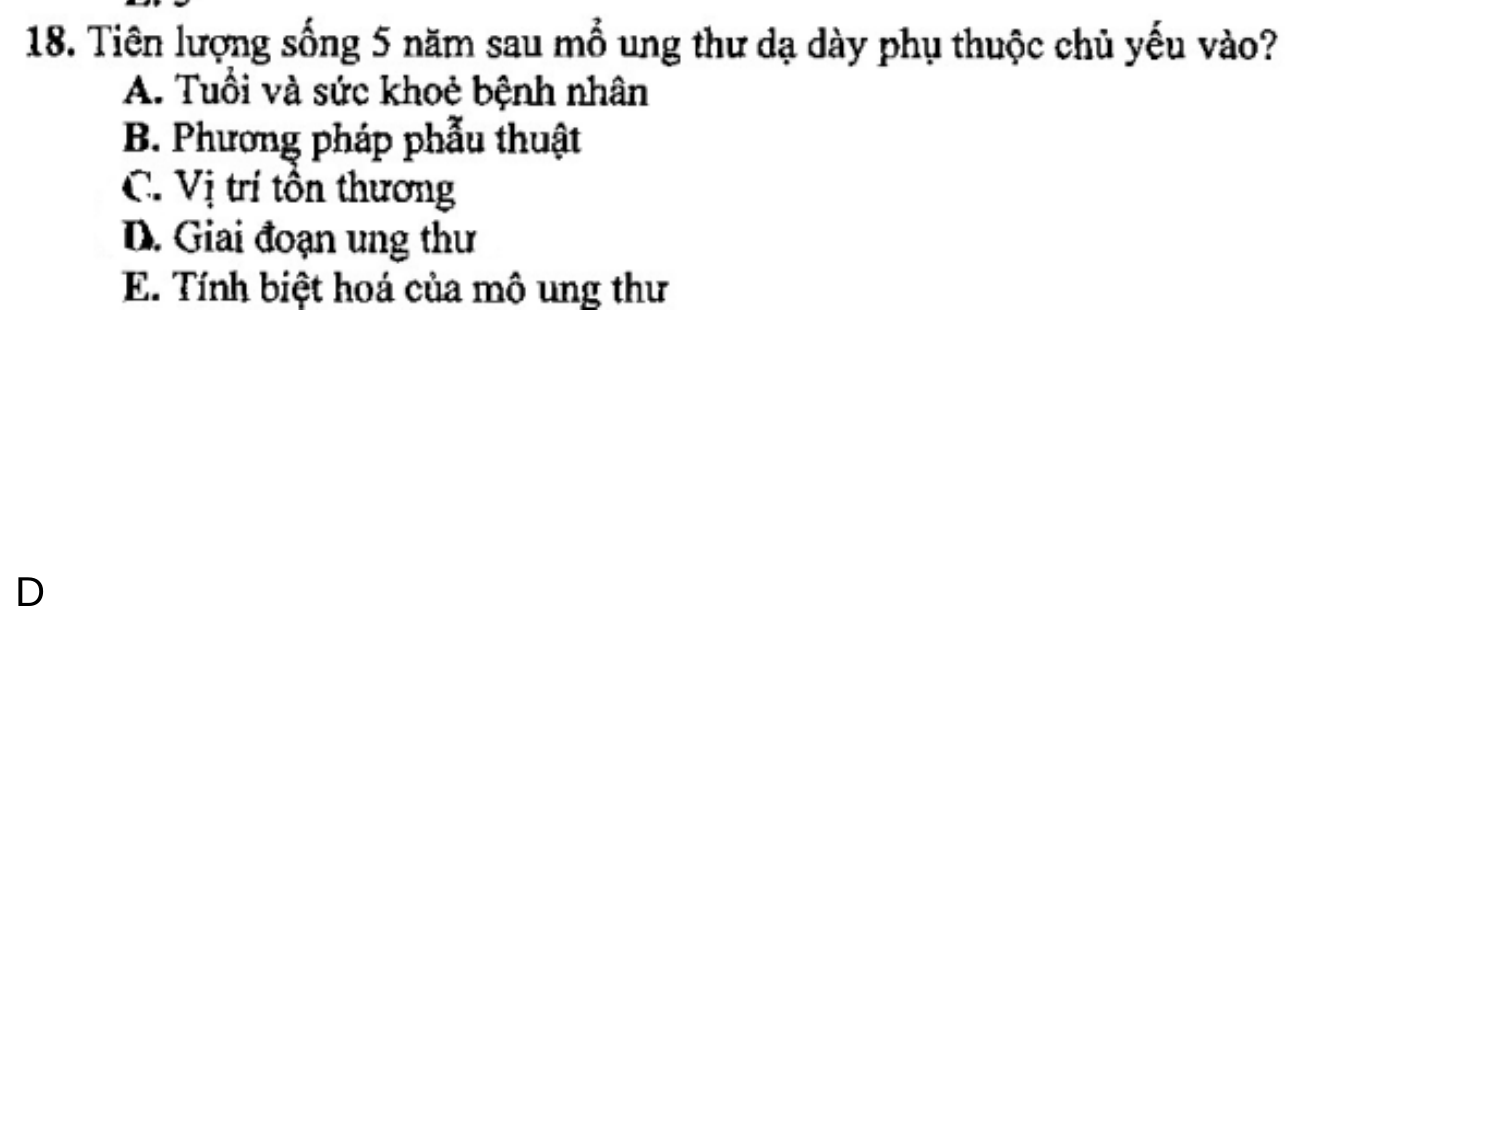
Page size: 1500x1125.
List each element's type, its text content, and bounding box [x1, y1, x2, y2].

picture [16, 0, 1387, 310]
subtitle D [0, 562, 1500, 1094]
